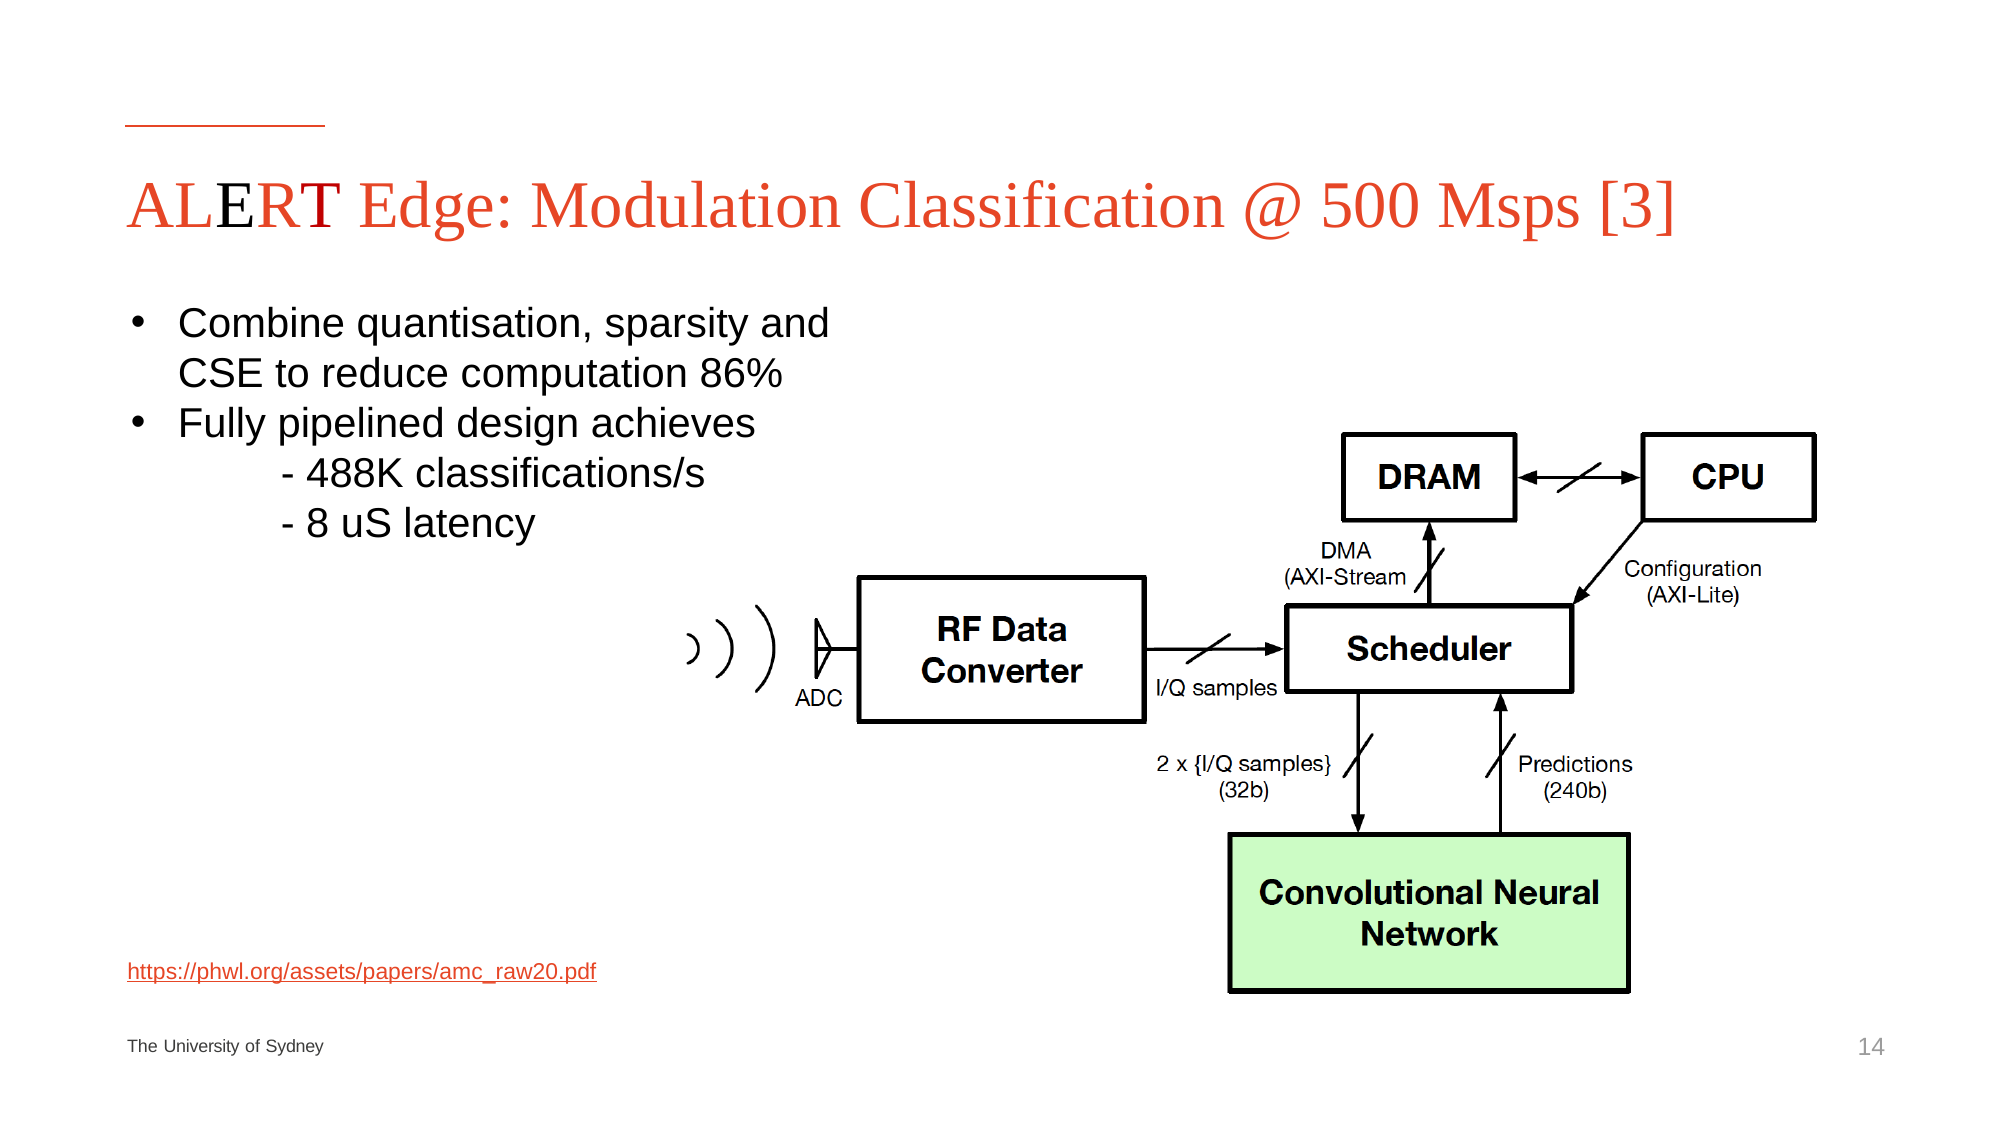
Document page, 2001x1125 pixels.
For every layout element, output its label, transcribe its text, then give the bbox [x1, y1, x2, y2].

text_box Combine quantisation, sparsity and CSE to reduce computation 86% Fully pipelined design achieves - 488K classifications/s - 8 uS latency [41, 288, 866, 554]
title ALERT Edge: Modulation Classification @ 500 Msps [3] [126, 161, 1874, 242]
slide_number 14 [1450, 1015, 1901, 1075]
picture [658, 383, 1843, 1022]
text_box https://phwl.org/assets/papers/amc_raw20.pdf [112, 949, 612, 1020]
